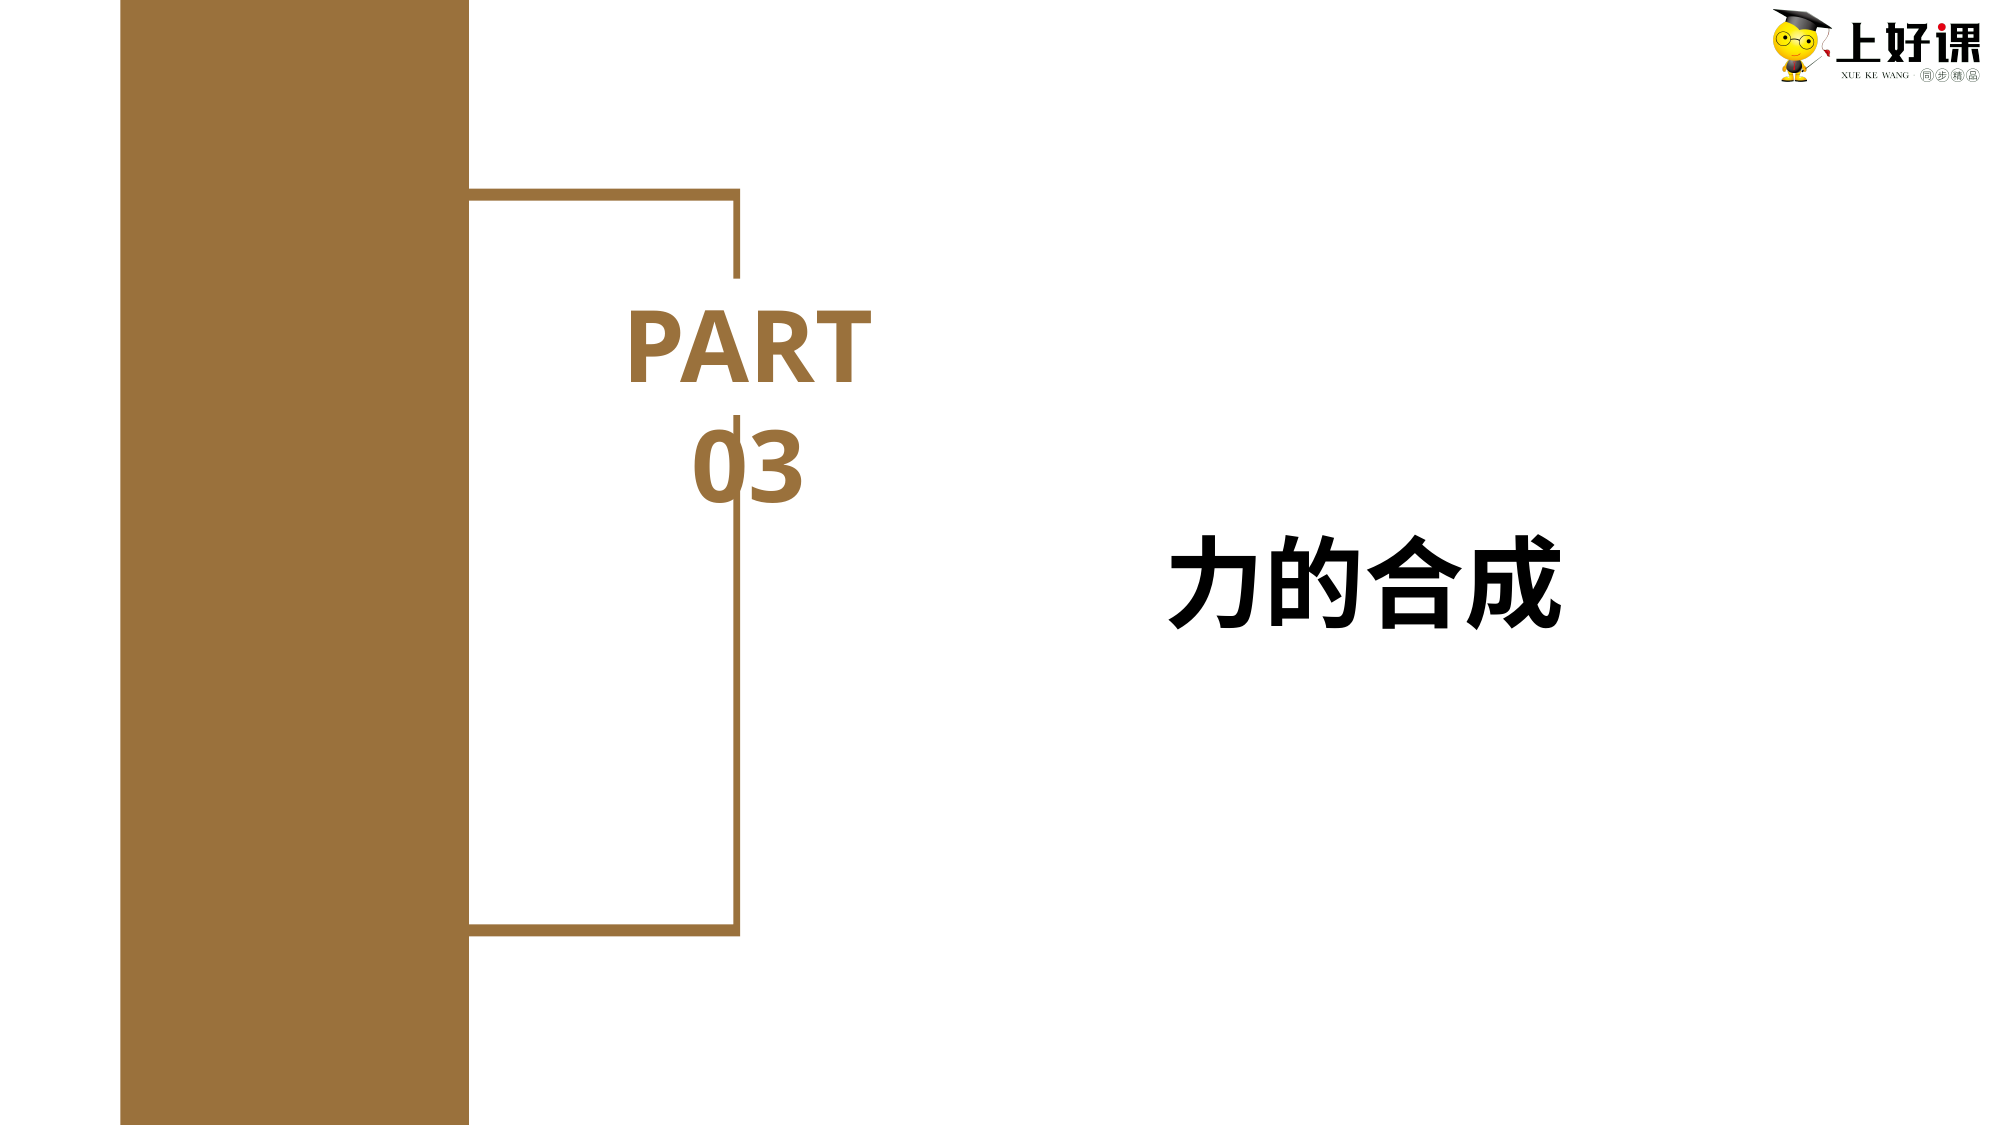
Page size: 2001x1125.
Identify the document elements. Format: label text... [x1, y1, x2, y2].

picture [1773, 9, 1980, 82]
text_box 力的合成 [745, 453, 1984, 649]
text_box PART 03 [542, 274, 954, 530]
